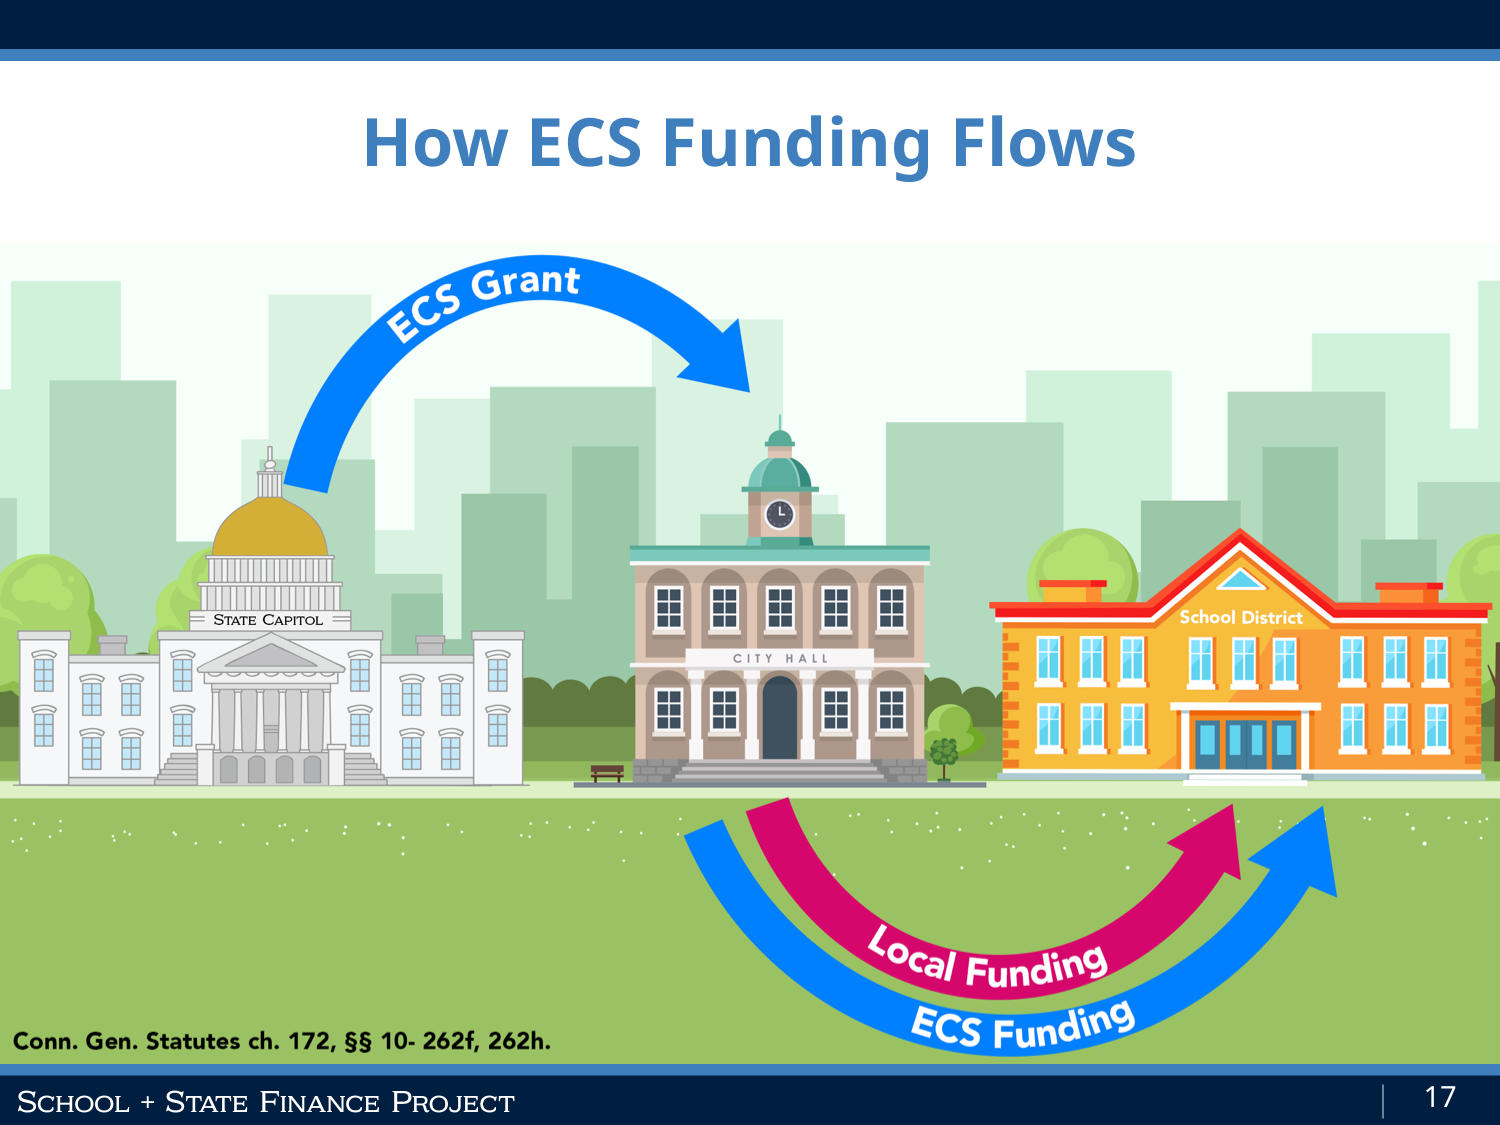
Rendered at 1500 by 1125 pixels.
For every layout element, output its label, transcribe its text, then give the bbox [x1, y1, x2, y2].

picture [0, 0, 1500, 1125]
list How ECS Funding Flows [103, 100, 1397, 207]
